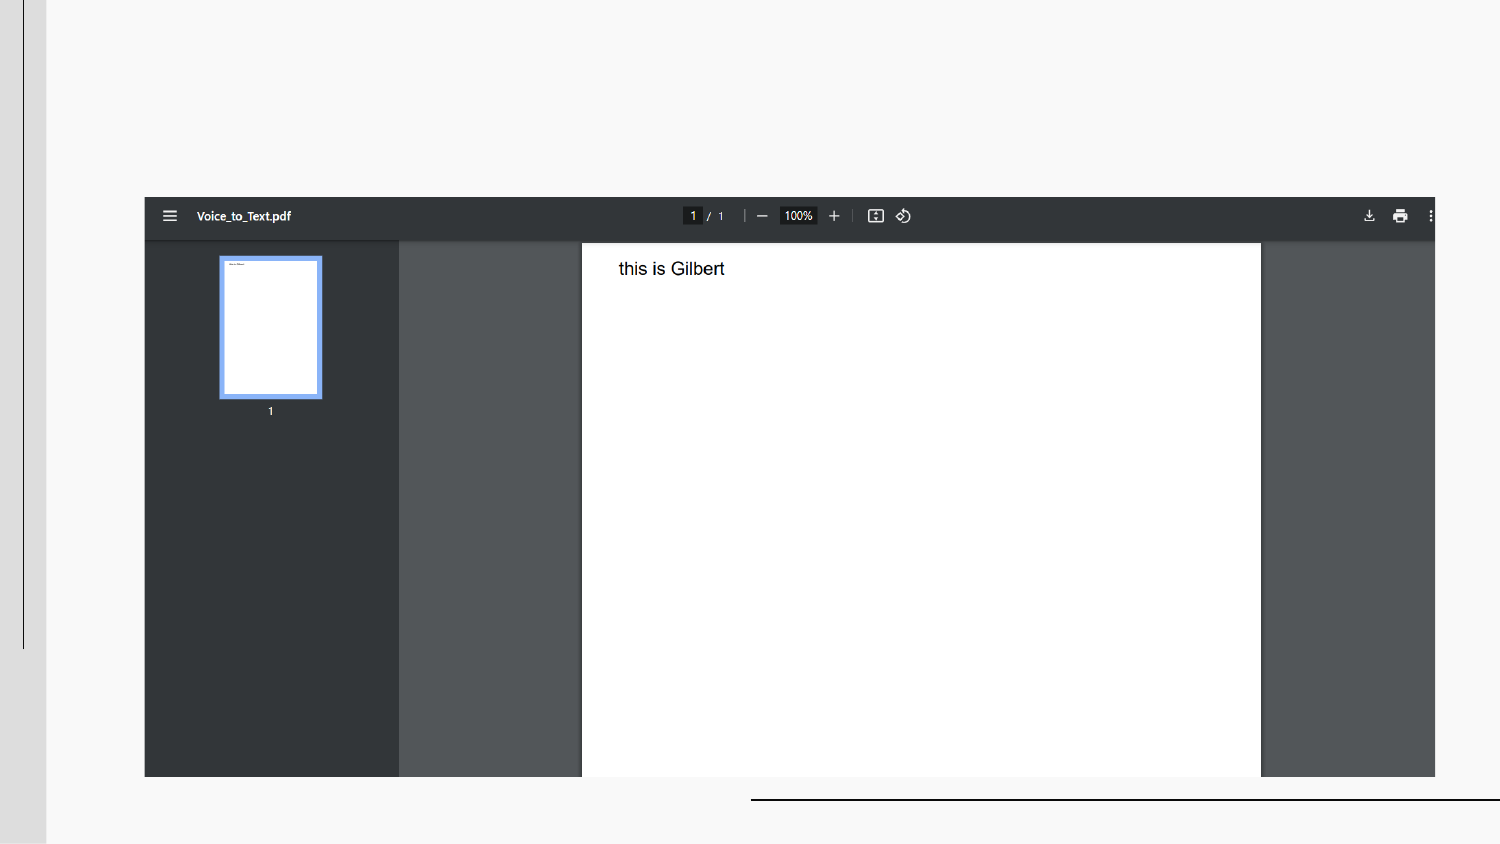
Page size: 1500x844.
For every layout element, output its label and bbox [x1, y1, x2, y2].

text_box [144, 197, 1436, 777]
